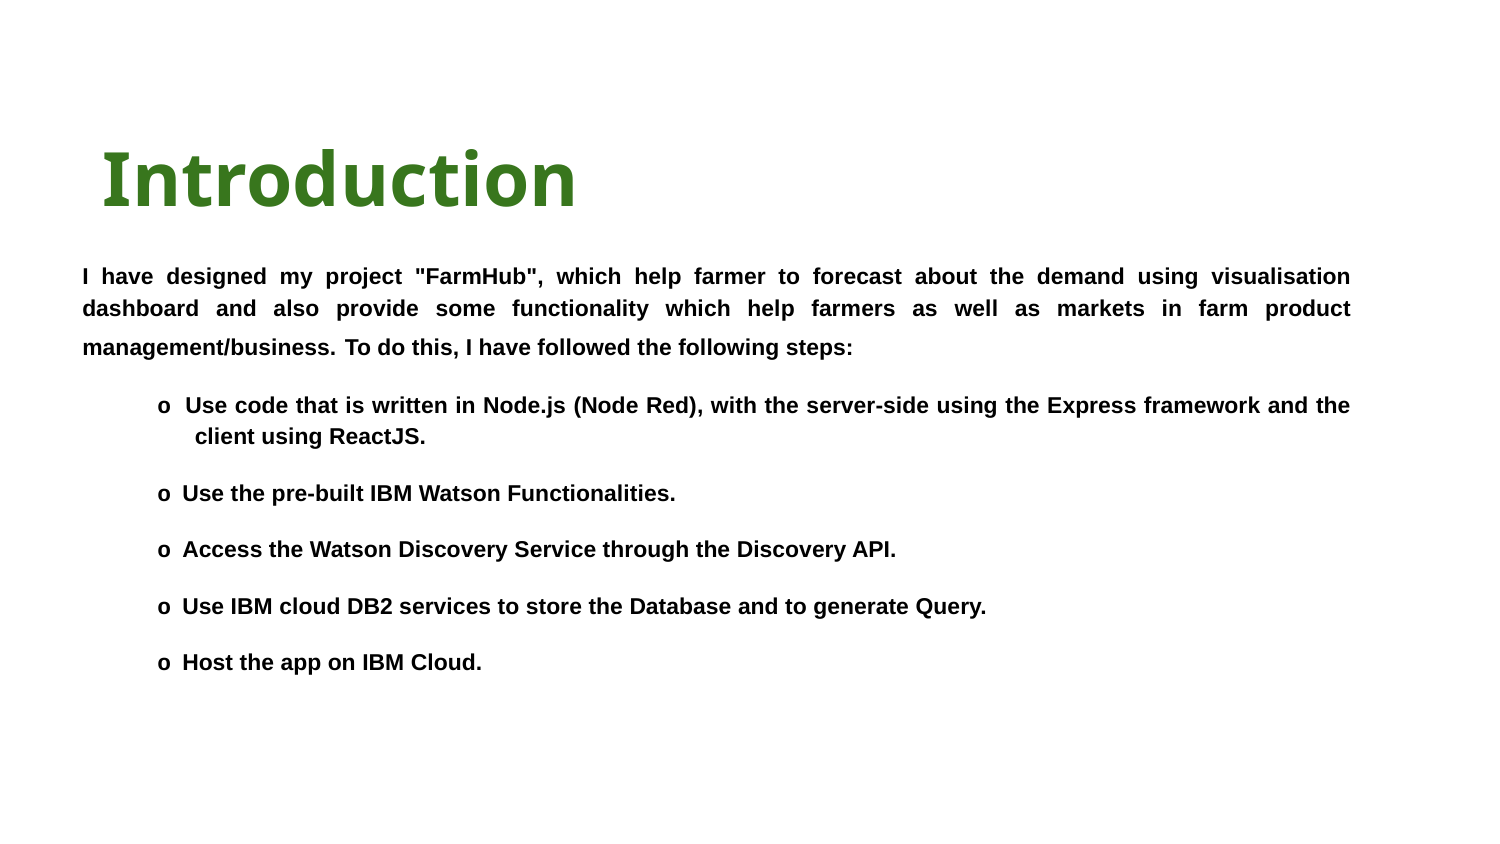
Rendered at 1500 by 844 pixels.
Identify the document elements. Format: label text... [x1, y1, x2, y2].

title Introduction [87, 116, 941, 242]
title I have designed my project "FarmHub", which help farmer to forecast about the demand using visualisation dashboard and also provide some functionality which help farmers as well as markets in farm product management/business. To do this, I have followed the following steps: o Use code that is written in Node.js (Node Red), with the server-side using the Express framework and the client using ReactJS. o Use the pre-built IBM Watson Functionalities. o Access the Watson Discovery Service through the Discovery API. o Use IBM cloud DB2 services to store the Database and to generate Query. o Host the app on IBM Cloud. [67, 242, 1368, 746]
